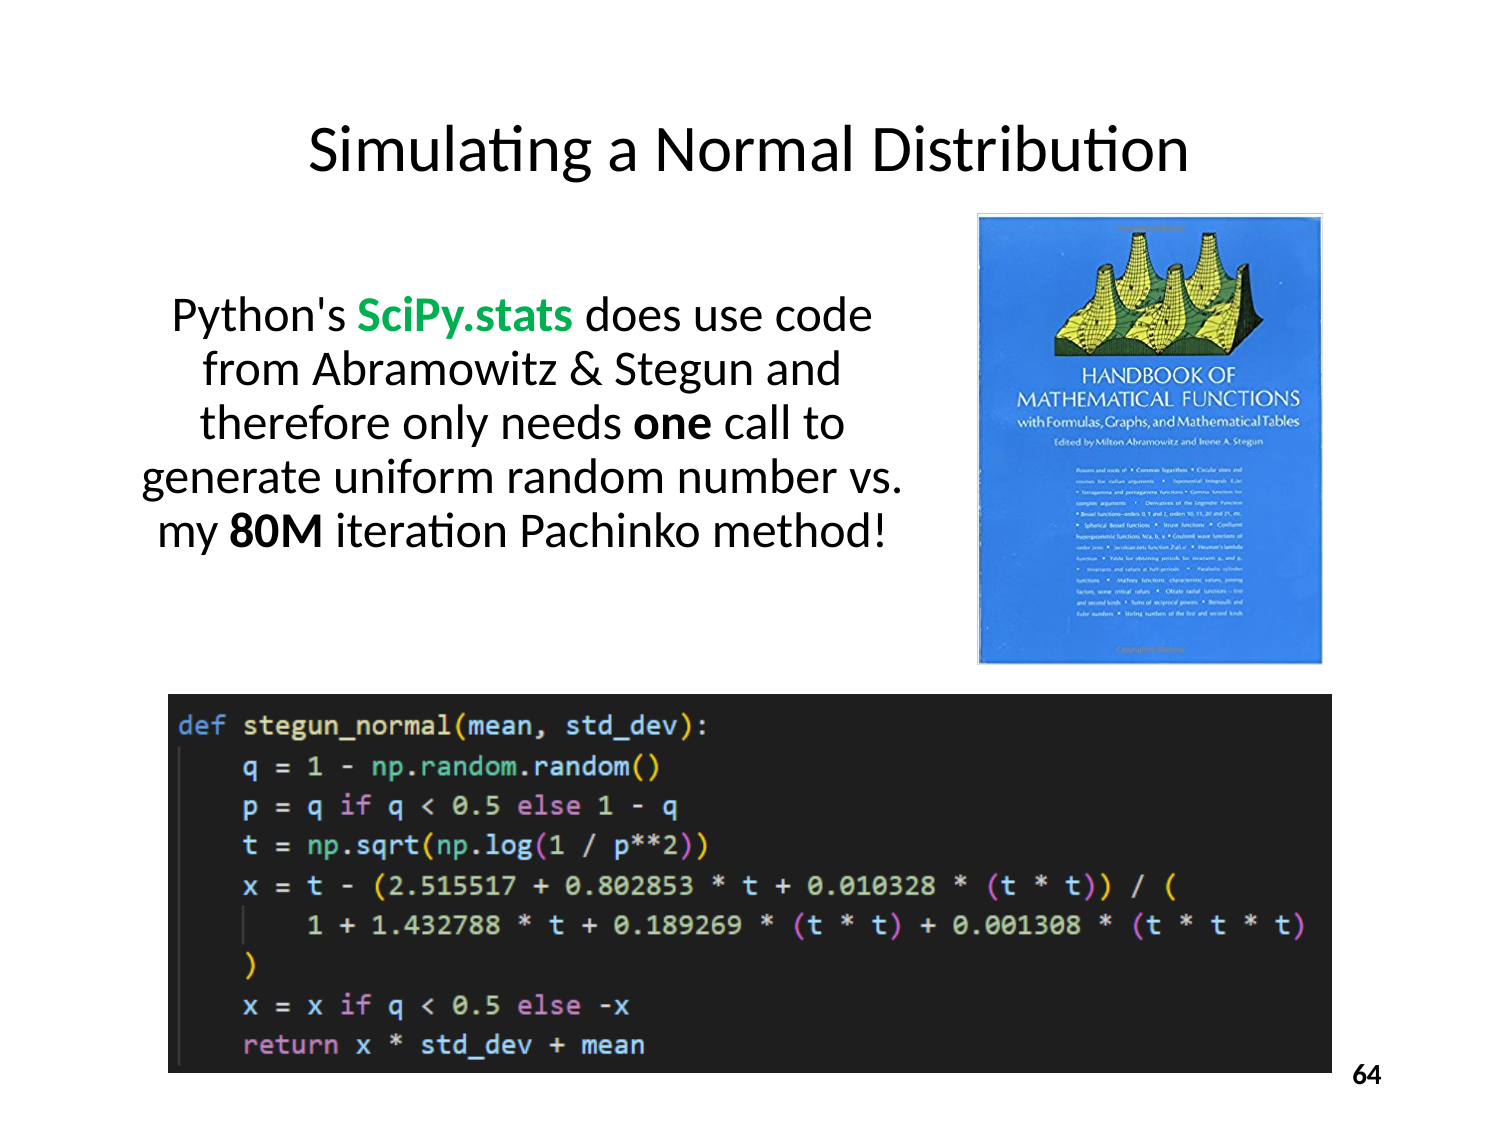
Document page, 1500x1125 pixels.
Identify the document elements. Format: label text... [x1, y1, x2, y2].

picture [977, 213, 1323, 665]
title Simulating a Normal Distribution [103, 59, 1397, 241]
list Python's SciPy.stats does use code from Abramowitz & Stegun and therefore only needs one call to generate uniform random number vs. my 80M iteration Pachinko method! [113, 281, 933, 625]
picture [168, 694, 1332, 1073]
slide_number 64 [1059, 1042, 1397, 1103]
